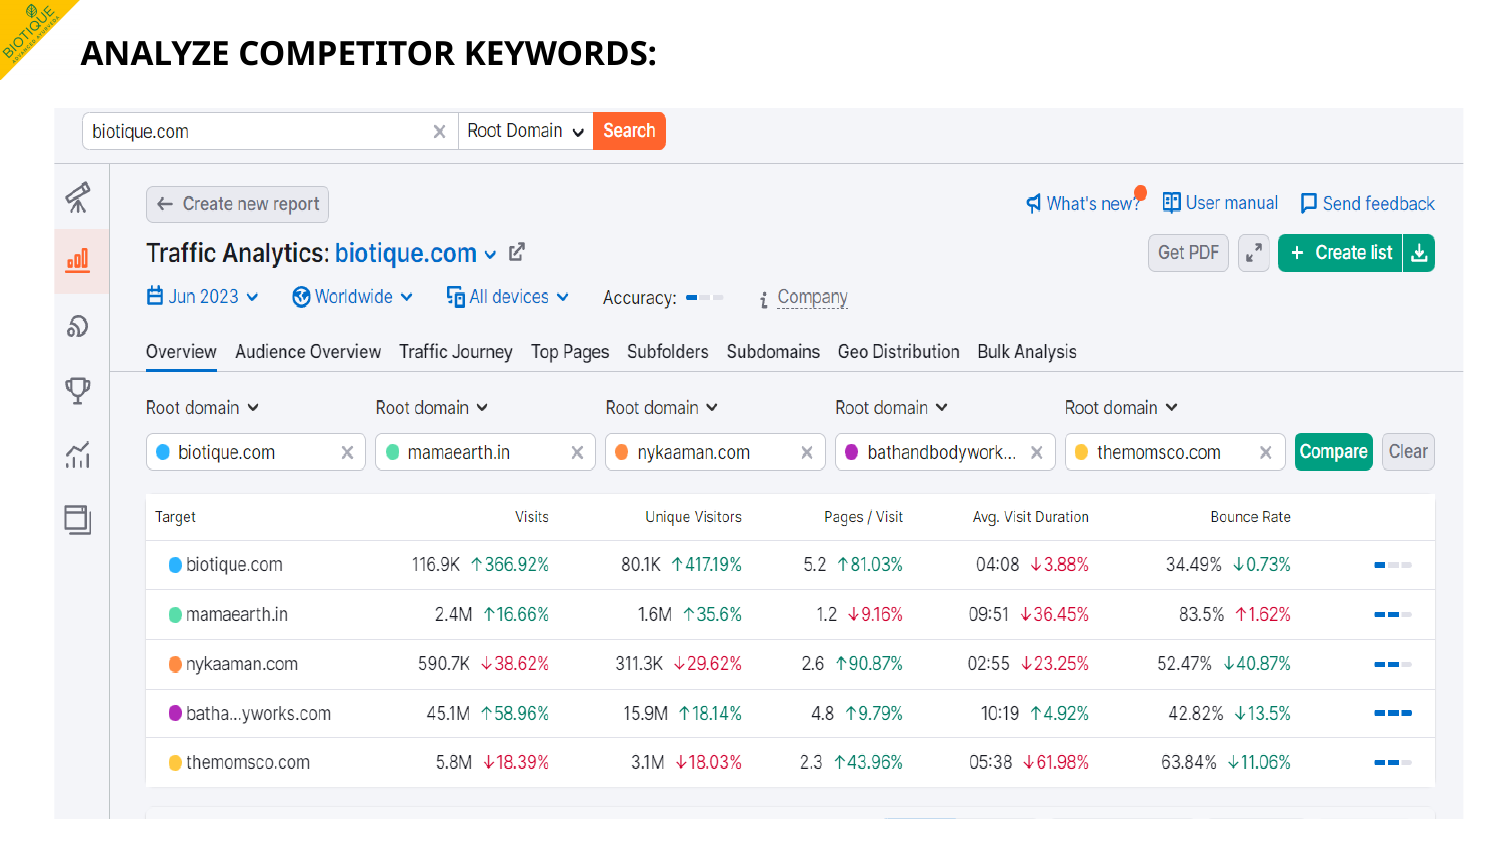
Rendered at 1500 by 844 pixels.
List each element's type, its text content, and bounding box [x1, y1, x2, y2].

picture [53, 108, 1464, 819]
picture [0, 0, 80, 80]
title ANALYZE COMPETITOR KEYWORDS: [65, 14, 1464, 107]
